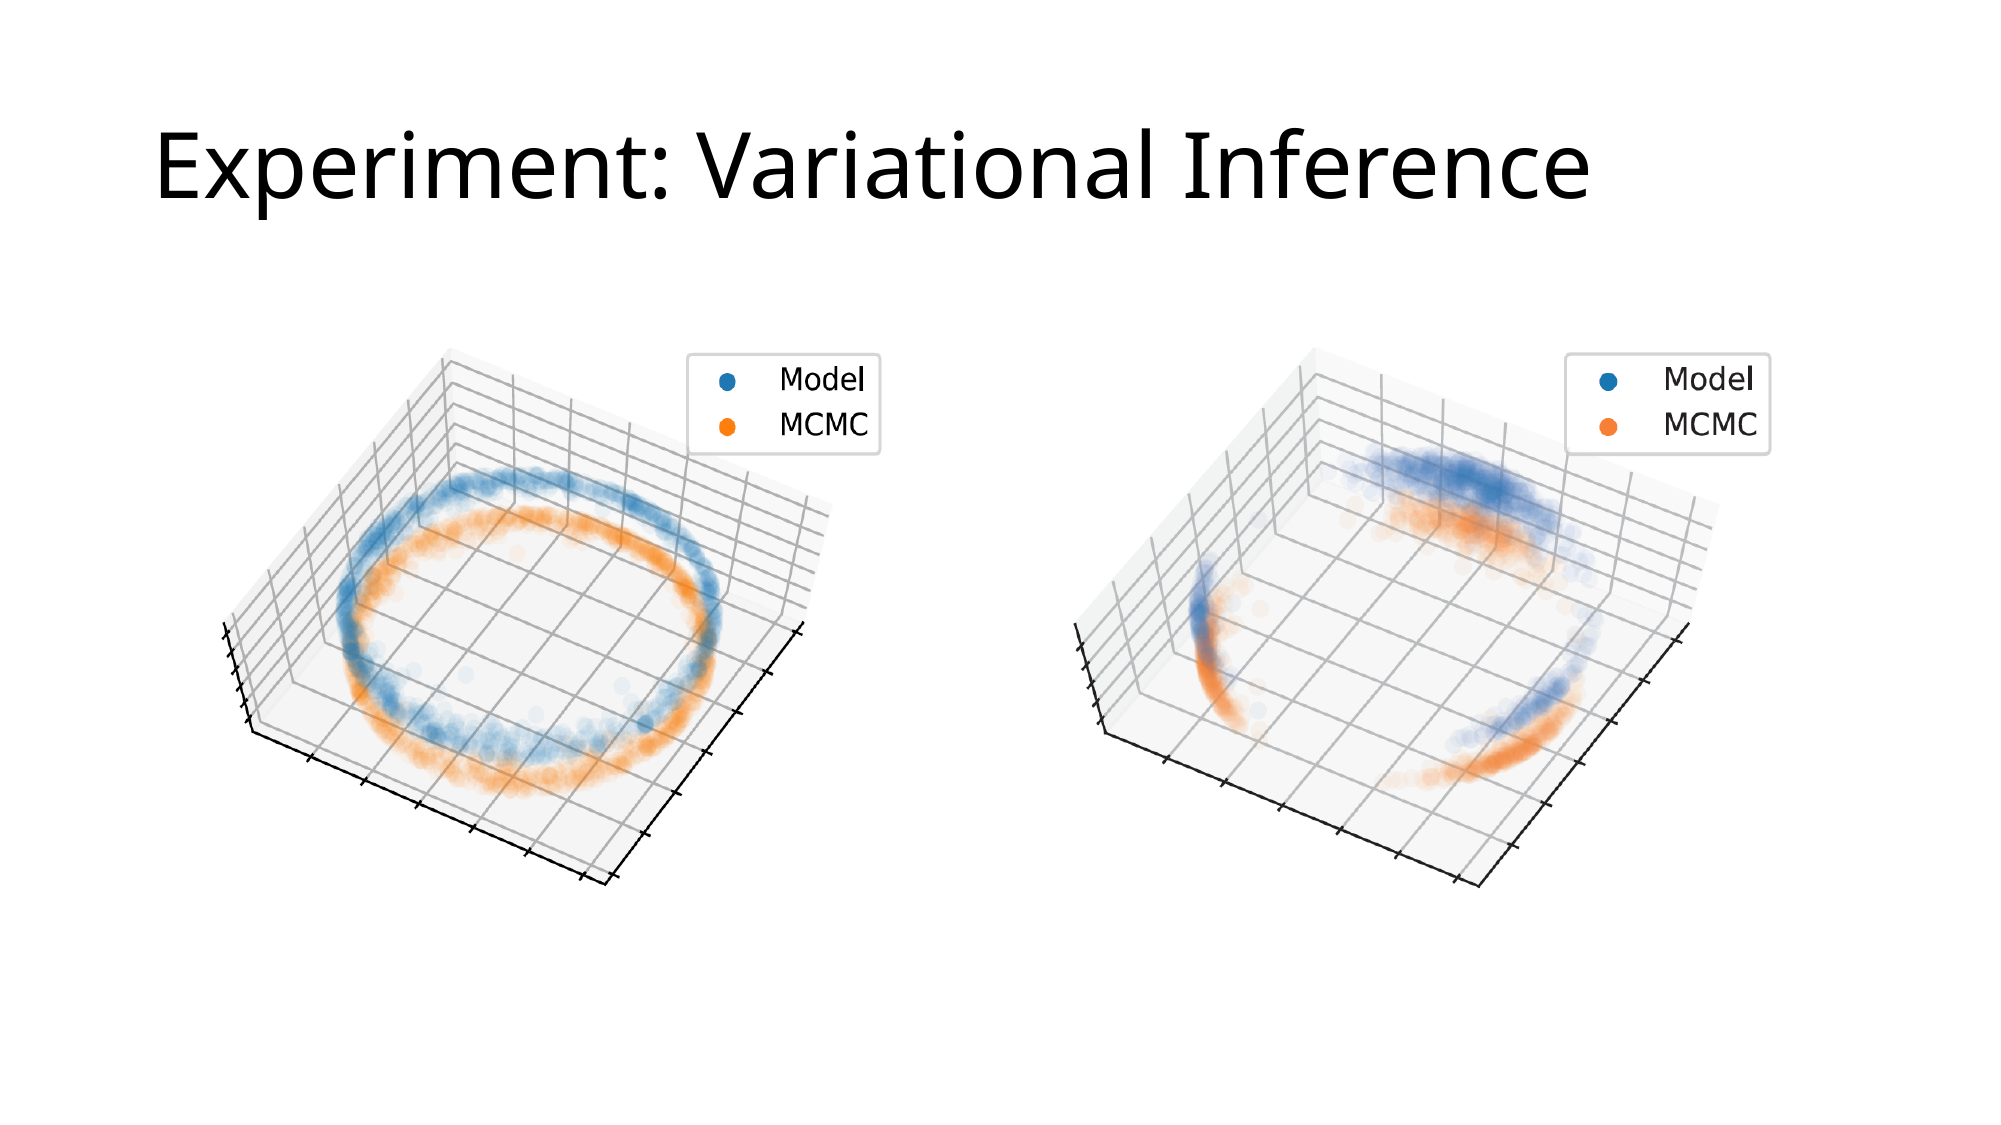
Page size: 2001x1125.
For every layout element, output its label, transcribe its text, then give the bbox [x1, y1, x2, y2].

picture [1049, 326, 1790, 899]
picture [200, 332, 893, 893]
title Experiment: Variational Inference [137, 59, 1863, 278]
